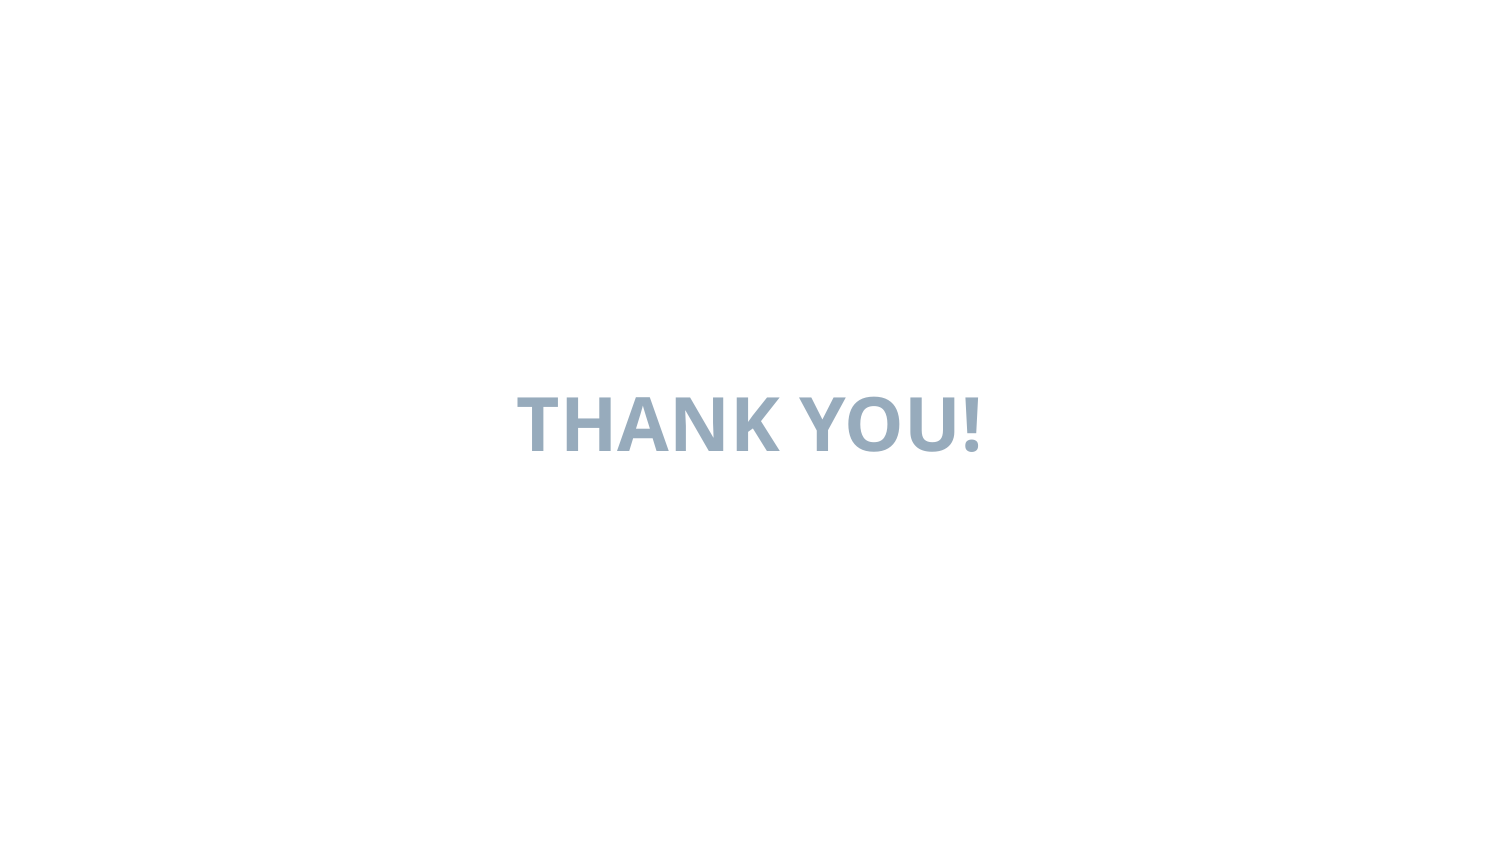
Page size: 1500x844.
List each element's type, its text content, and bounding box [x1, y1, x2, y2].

title THANK YOU! [51, 352, 1449, 491]
